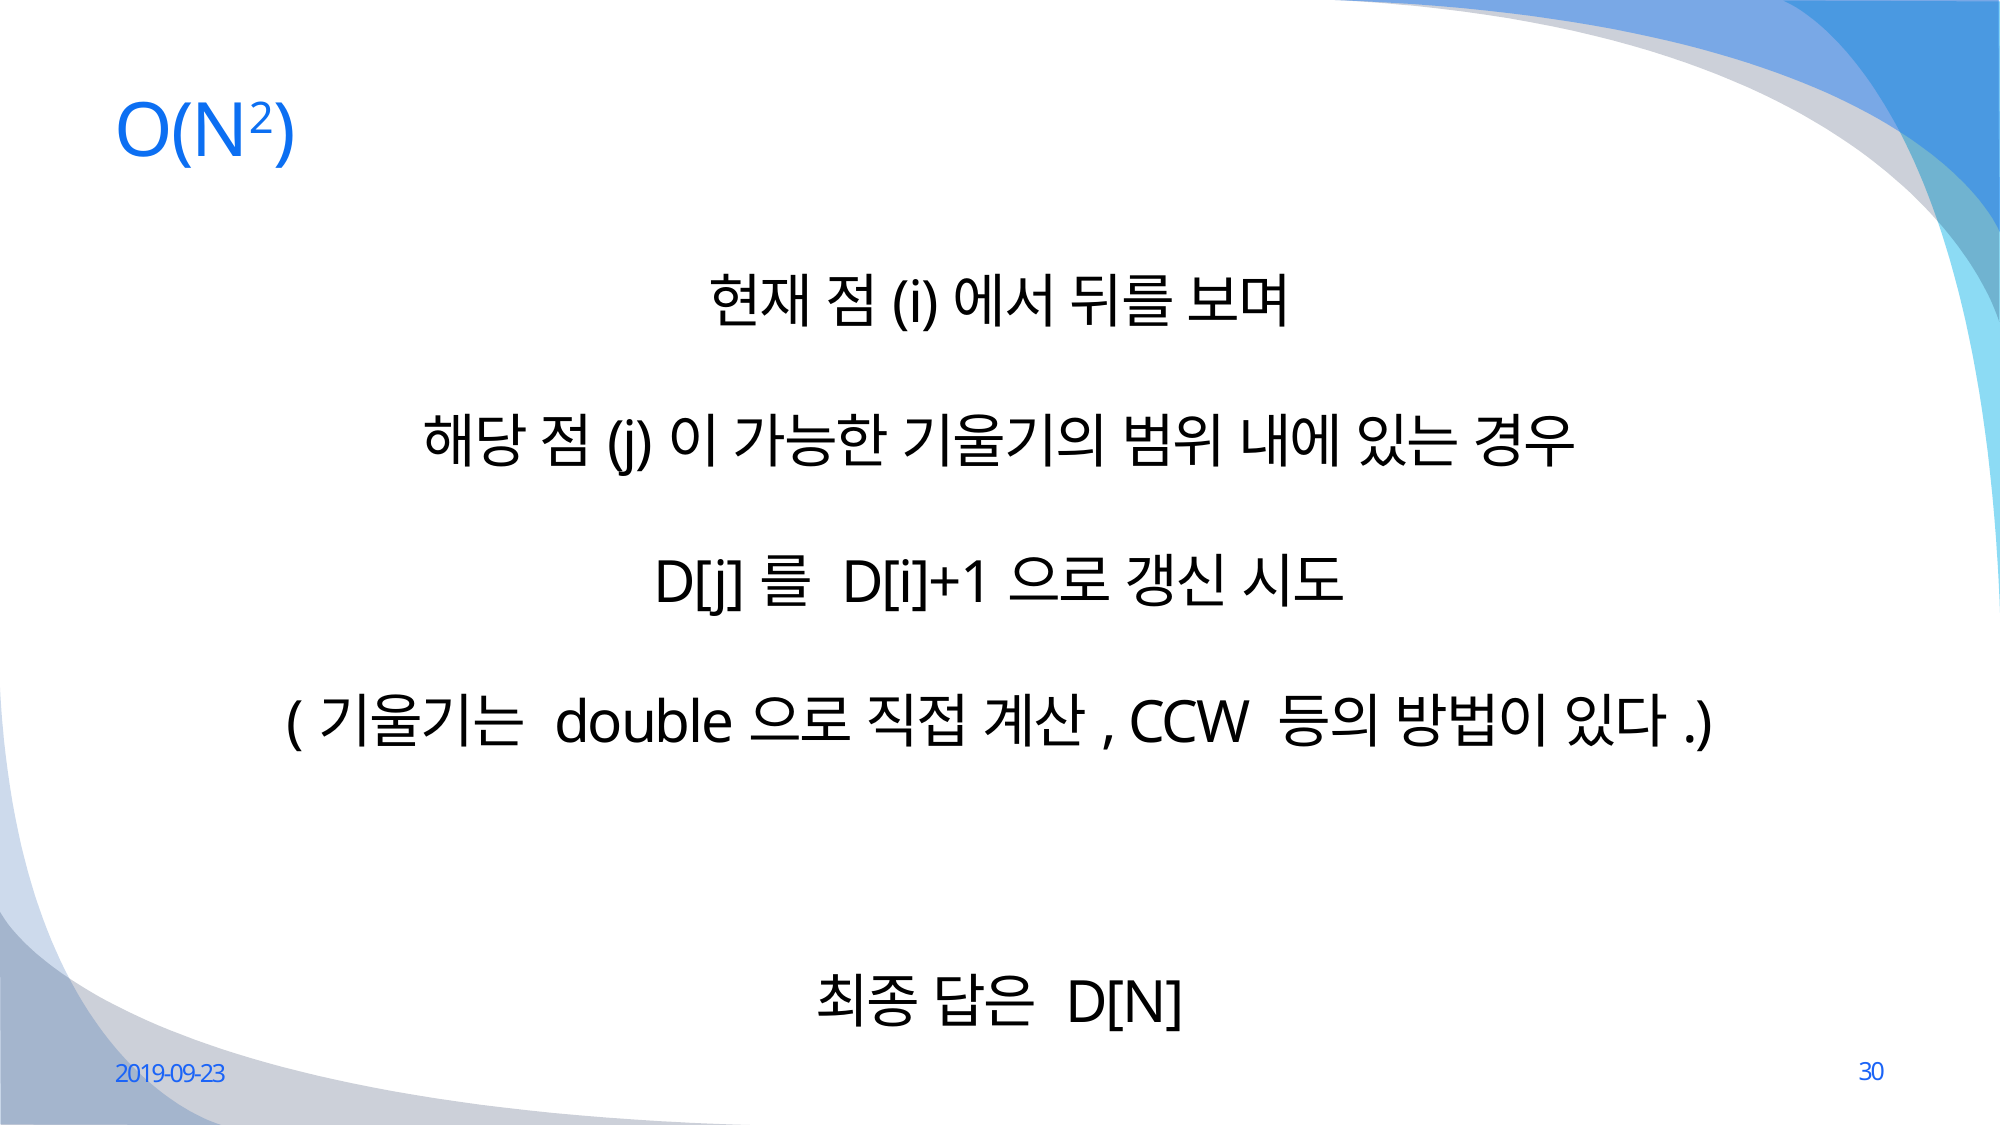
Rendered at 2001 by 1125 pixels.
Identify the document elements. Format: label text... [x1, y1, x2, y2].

slide_number 30 [1433, 1042, 1900, 1103]
title O(N2) [99, 50, 1900, 202]
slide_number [99, 1042, 567, 1103]
text_box 현재 점(i)에서 뒤를 보며 해당 점(j)이 가능한 기울기의 범위 내에 있는 경우 D[j]를 D[i]+1으로 갱신 시도 (기울기는 double으로 직접 계산, CCW 등의 방법이 있다.) 최종 답은 D[N] [99, 222, 1900, 1005]
